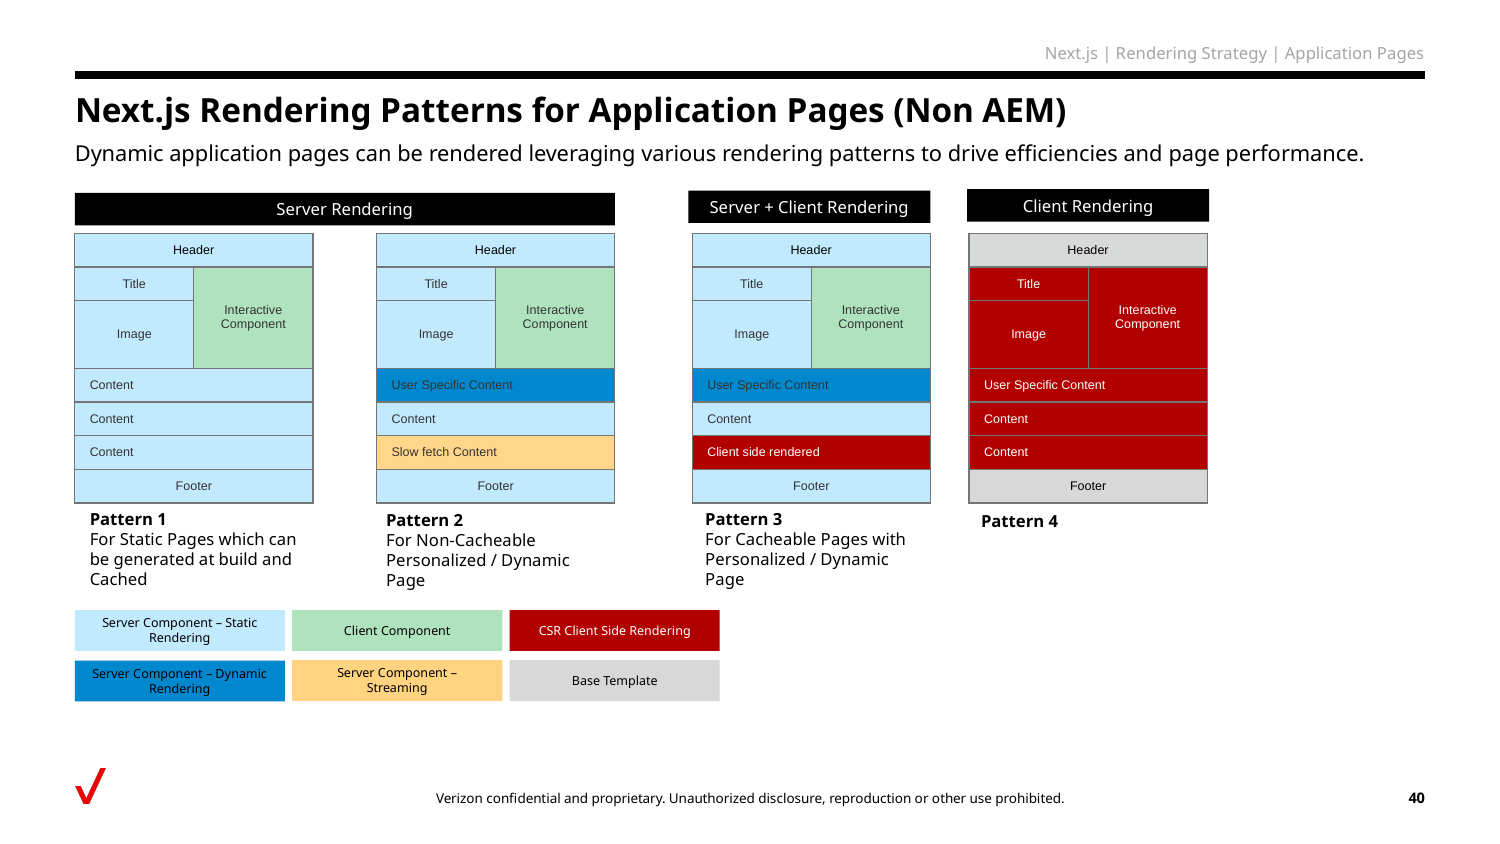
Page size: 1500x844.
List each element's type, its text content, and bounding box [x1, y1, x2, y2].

table_header Header [693, 234, 930, 266]
table_cell Image [970, 301, 1088, 368]
table_cell Content [693, 403, 930, 435]
table_cell Content [75, 369, 312, 401]
picture [57, 750, 124, 822]
table_cell User Specific Content [693, 369, 930, 401]
text_box Server Rendering [74, 192, 615, 226]
table_cell Footer [377, 470, 614, 502]
table_cell Interactive Component [812, 268, 930, 368]
table_header Header [377, 234, 614, 266]
table_cell Footer [970, 470, 1207, 502]
table_header Header [75, 234, 312, 266]
text_box Dynamic application pages can be rendered leveraging various rendering patterns to drive efficiencies and page performance. [74, 139, 1425, 166]
text_box Server + Client Rendering [688, 190, 931, 223]
table_cell Title [693, 268, 811, 300]
slide_number ‹#› [1387, 771, 1425, 809]
text_box Pattern 1 For Static Pages which can be generated at build and Cached [74, 501, 313, 597]
text_box Pattern 4 [966, 503, 1217, 539]
table_cell Title [75, 268, 193, 300]
table_cell Content [75, 436, 312, 469]
table_cell User Specific Content [970, 369, 1207, 401]
table_cell Content [377, 403, 614, 435]
title Next.js Rendering Patterns for Application Pages (Non AEM) [75, 96, 1238, 139]
table_cell Image [377, 301, 495, 368]
table_cell Content [970, 436, 1207, 469]
text_box Pattern 2 For Non-Cacheable Personalized / Dynamic Page [370, 502, 610, 598]
table_cell Image [693, 301, 811, 368]
text_box Client Rendering [967, 189, 1210, 222]
table_cell Content [970, 403, 1207, 435]
text_box Next.js | Rendering Strategy | Application Pages [74, 42, 1425, 72]
table_cell Interactive Component [496, 268, 614, 368]
table_cell Slow fetch Content [377, 436, 614, 469]
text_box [74, 609, 720, 702]
table_header Header [970, 234, 1207, 266]
table_cell Title [377, 268, 495, 300]
table_cell Client side rendered [693, 436, 930, 469]
table_cell Interactive Component [1089, 268, 1207, 368]
text_box Pattern 3 For Cacheable Pages with Personalized / Dynamic Page [690, 501, 929, 597]
table_cell Content [75, 403, 312, 435]
table_cell Title [970, 268, 1088, 300]
table_cell Image [75, 301, 193, 368]
table_cell Interactive Component [194, 268, 312, 368]
table_cell User Specific Content [377, 369, 614, 401]
table_cell Footer [693, 470, 930, 502]
table_cell Footer [75, 470, 312, 501]
